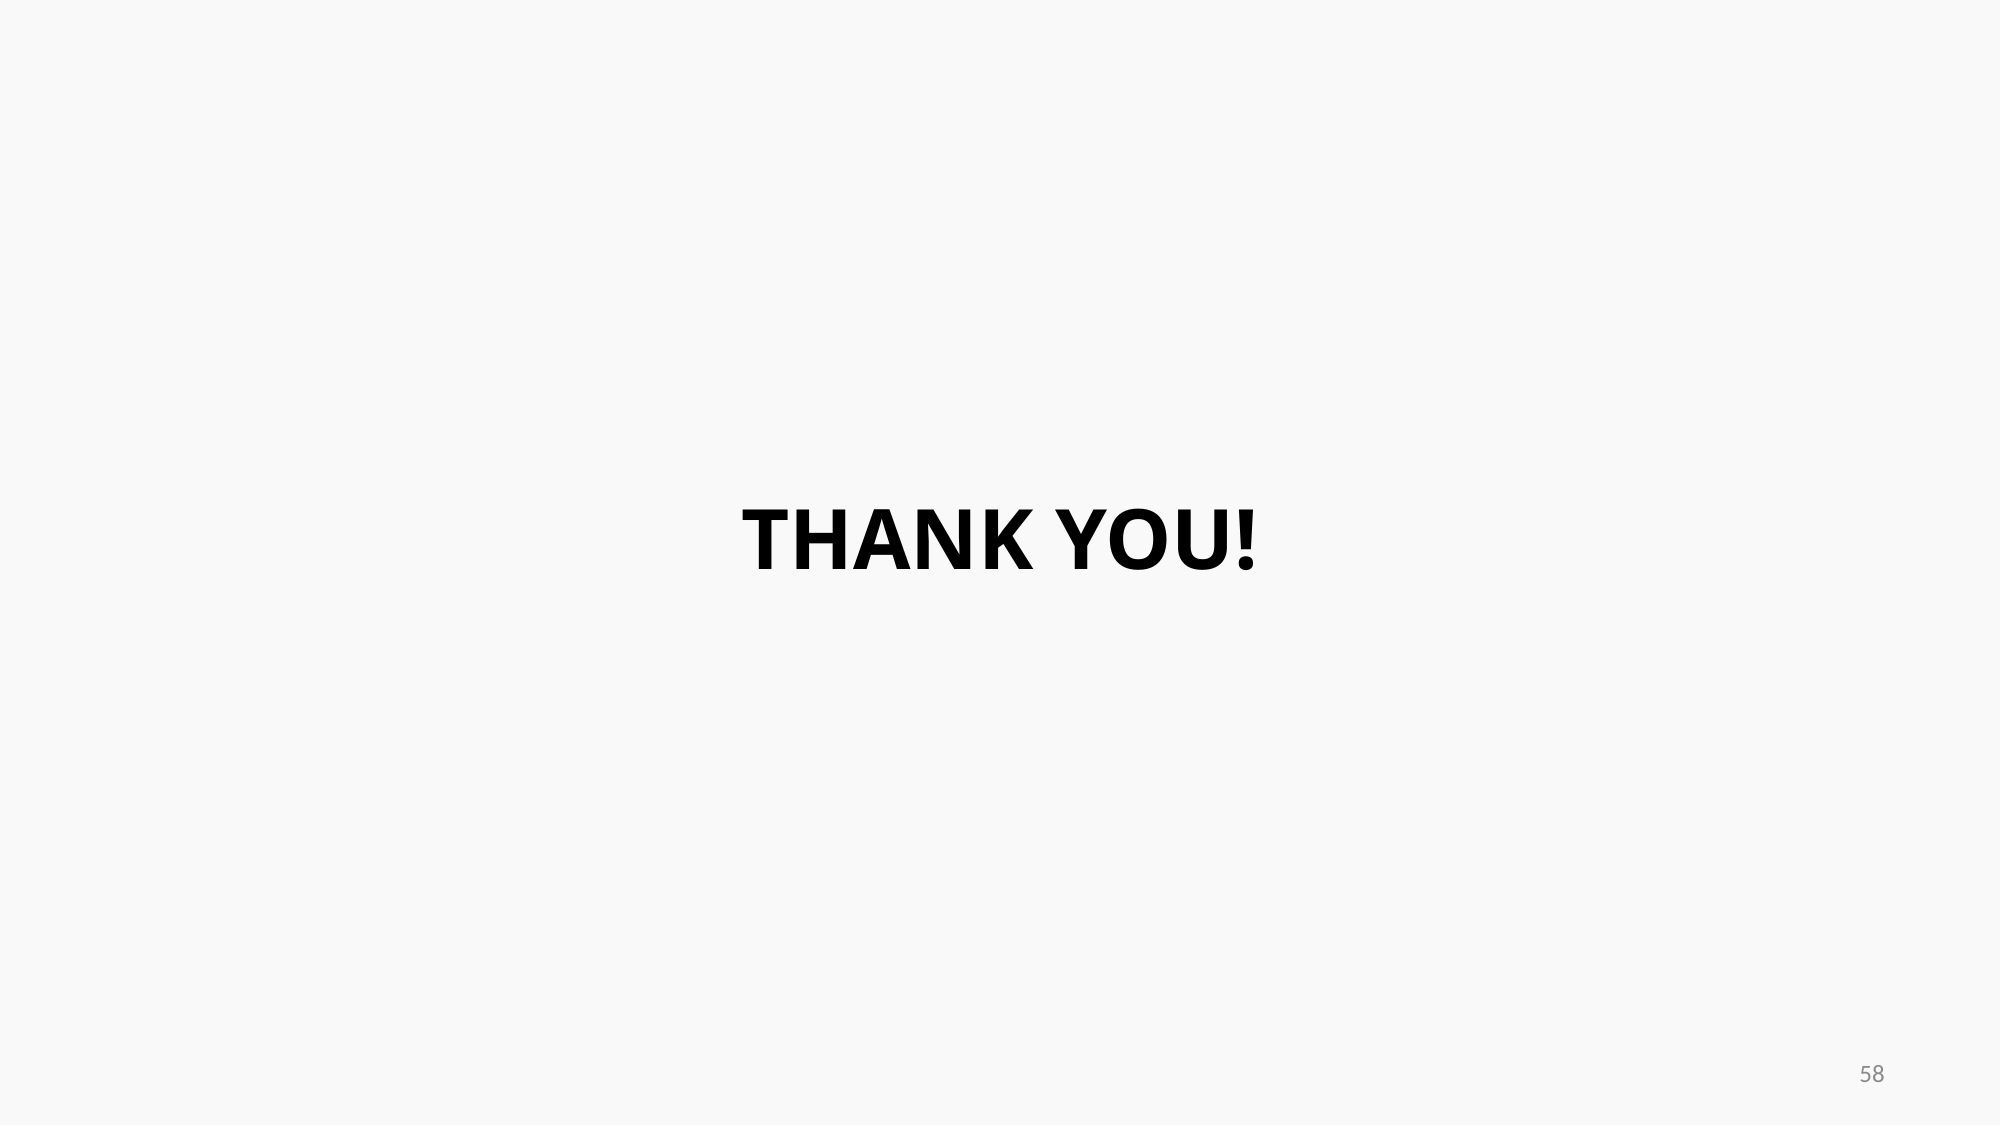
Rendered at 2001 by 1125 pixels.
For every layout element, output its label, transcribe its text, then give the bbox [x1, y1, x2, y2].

title Thank you! [150, 478, 1850, 703]
slide_number 58 [1433, 1042, 1900, 1103]
